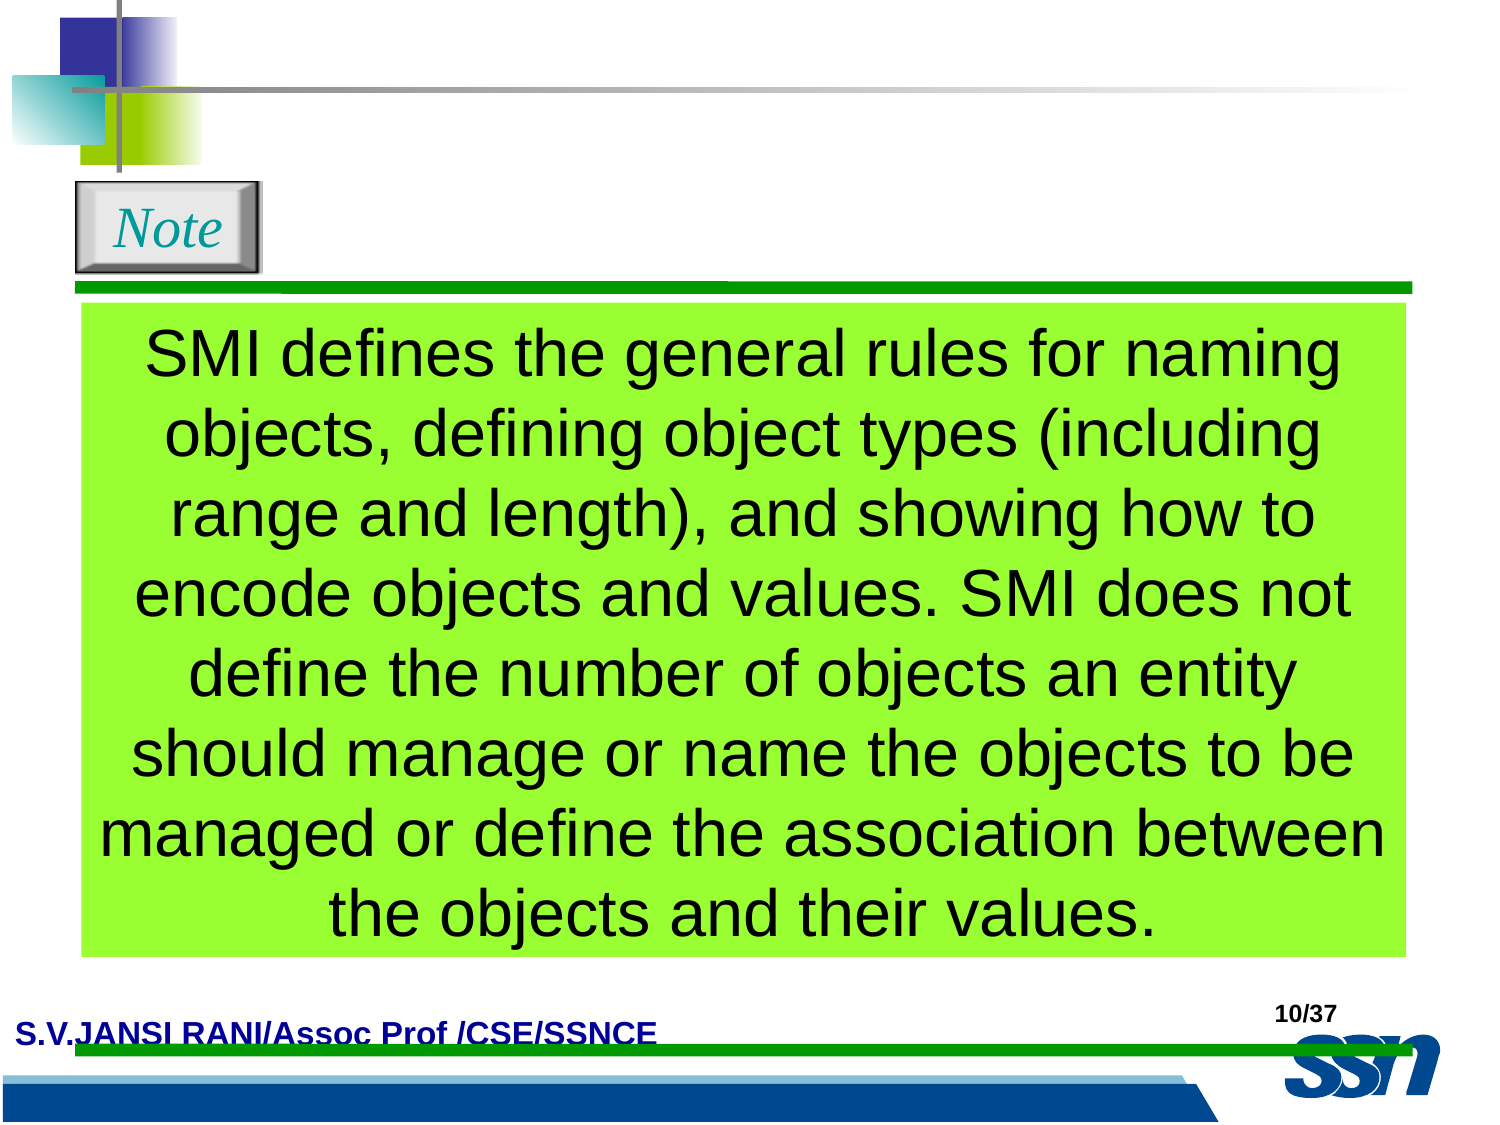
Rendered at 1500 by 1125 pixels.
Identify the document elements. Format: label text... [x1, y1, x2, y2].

text_box [141, 93, 202, 165]
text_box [74, 181, 263, 276]
text_box [122, 17, 177, 86]
text_box [72, 87, 1423, 93]
text_box [12, 75, 105, 145]
text_box [122, 93, 141, 165]
text_box [116, 93, 122, 173]
text_box [116, 0, 122, 87]
text_box [80, 93, 116, 165]
text_box [60, 17, 116, 86]
text_box SMI defines the general rules for naming objects, defining object types (including range and length), and showing how to encode objects and values. SMI does not define the number of objects an entity should manage or name the objects to be managed or define the association between the objects and their values. [81, 302, 1407, 957]
